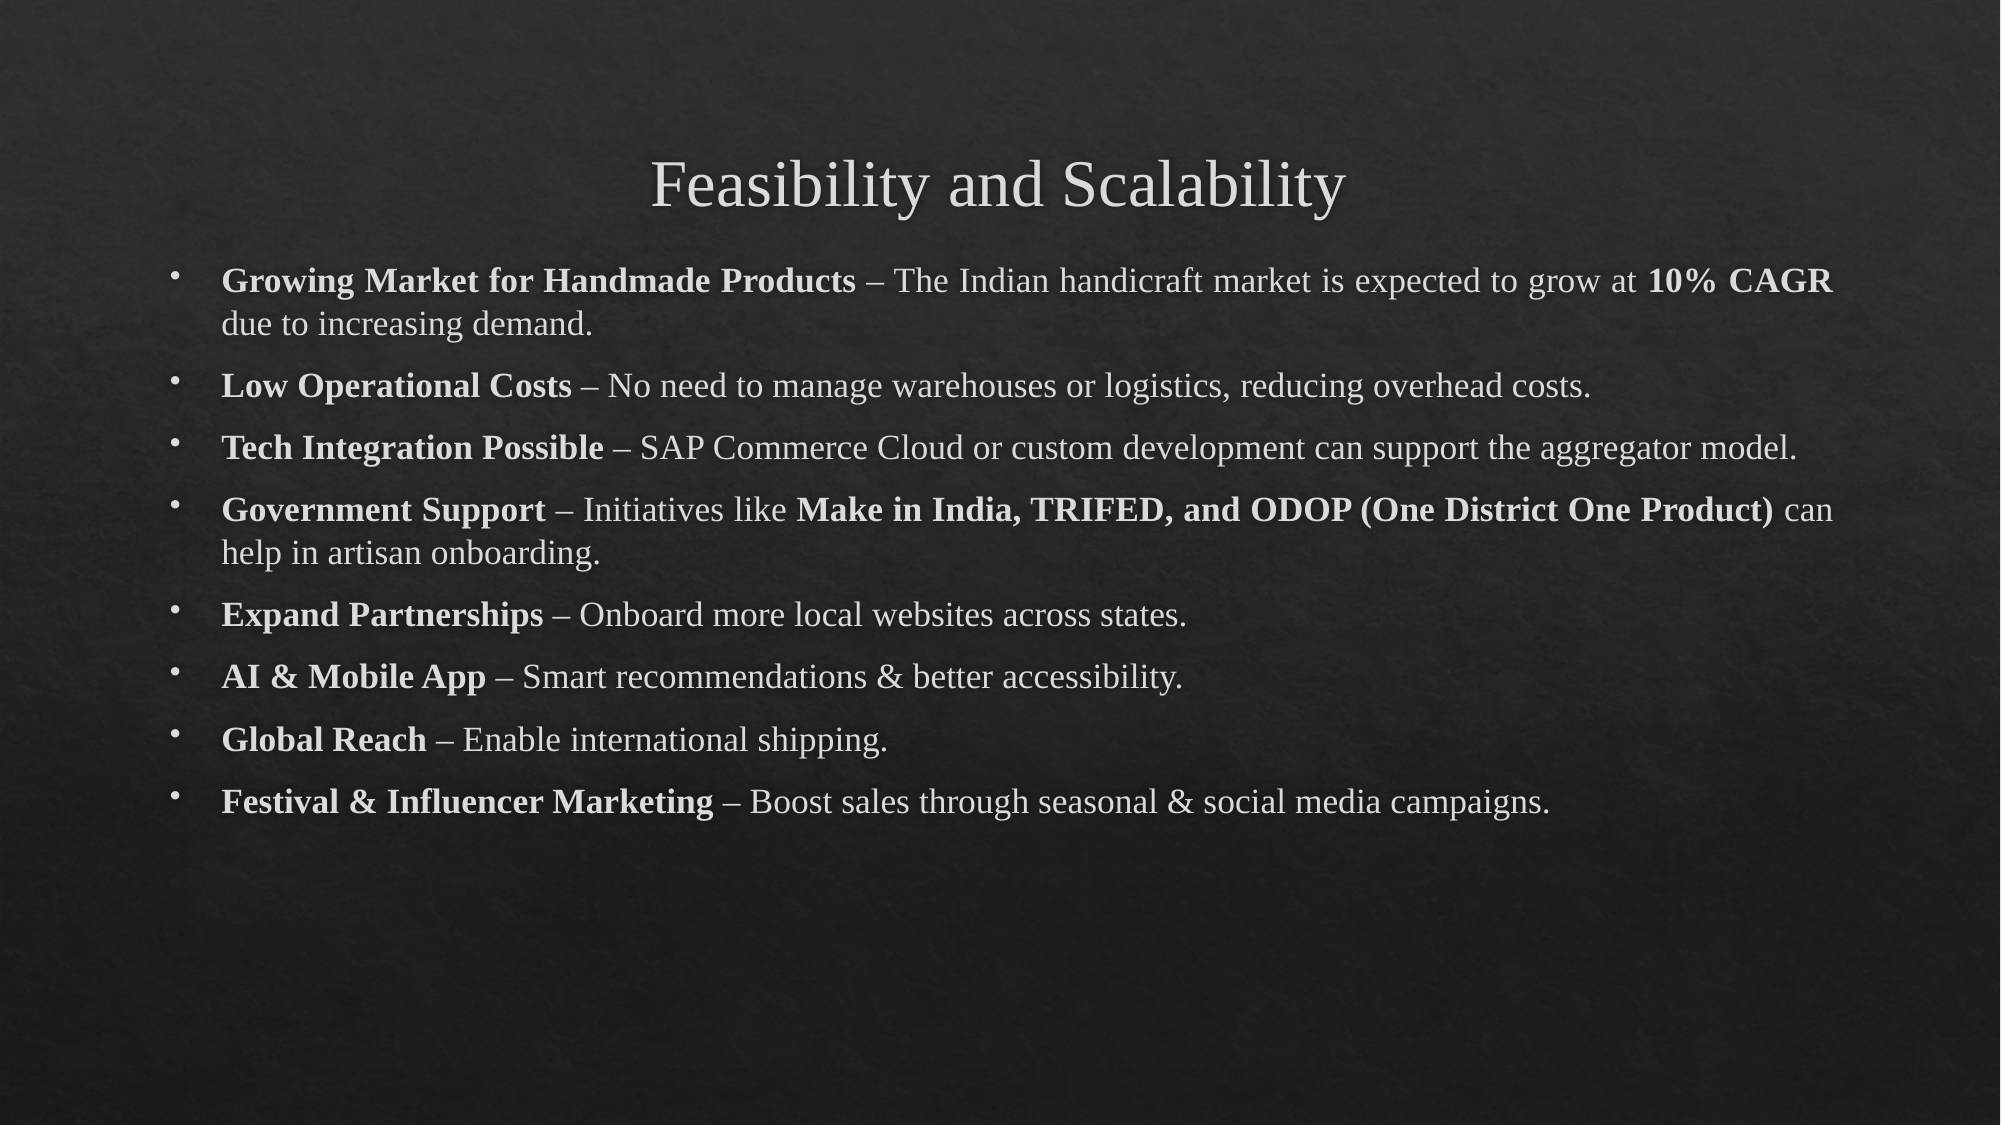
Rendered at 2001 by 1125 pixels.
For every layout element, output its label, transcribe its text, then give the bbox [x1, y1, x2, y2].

title Feasibility and Scalability [149, 99, 1849, 246]
list Growing Market for Handmade Products – The Indian handicraft market is expected to grow at 10% CAGR due to increasing demand. Low Operational Costs – No need to manage warehouses or logistics, reducing overhead costs. Tech Integration Possible – SAP Commerce Cloud or custom development can support the aggregator model. Government Support – Initiatives like Make in India, TRIFED, and ODOP (One District One Product) can help in artisan onboarding. Expand Partnerships – Onboard more local websites across states. AI & Mobile App – Smart recommendations & better accessibility. Global Reach – Enable international shipping. Festival & Influencer Marketing – Boost sales through seasonal & social media campaigns. [149, 249, 1849, 916]
